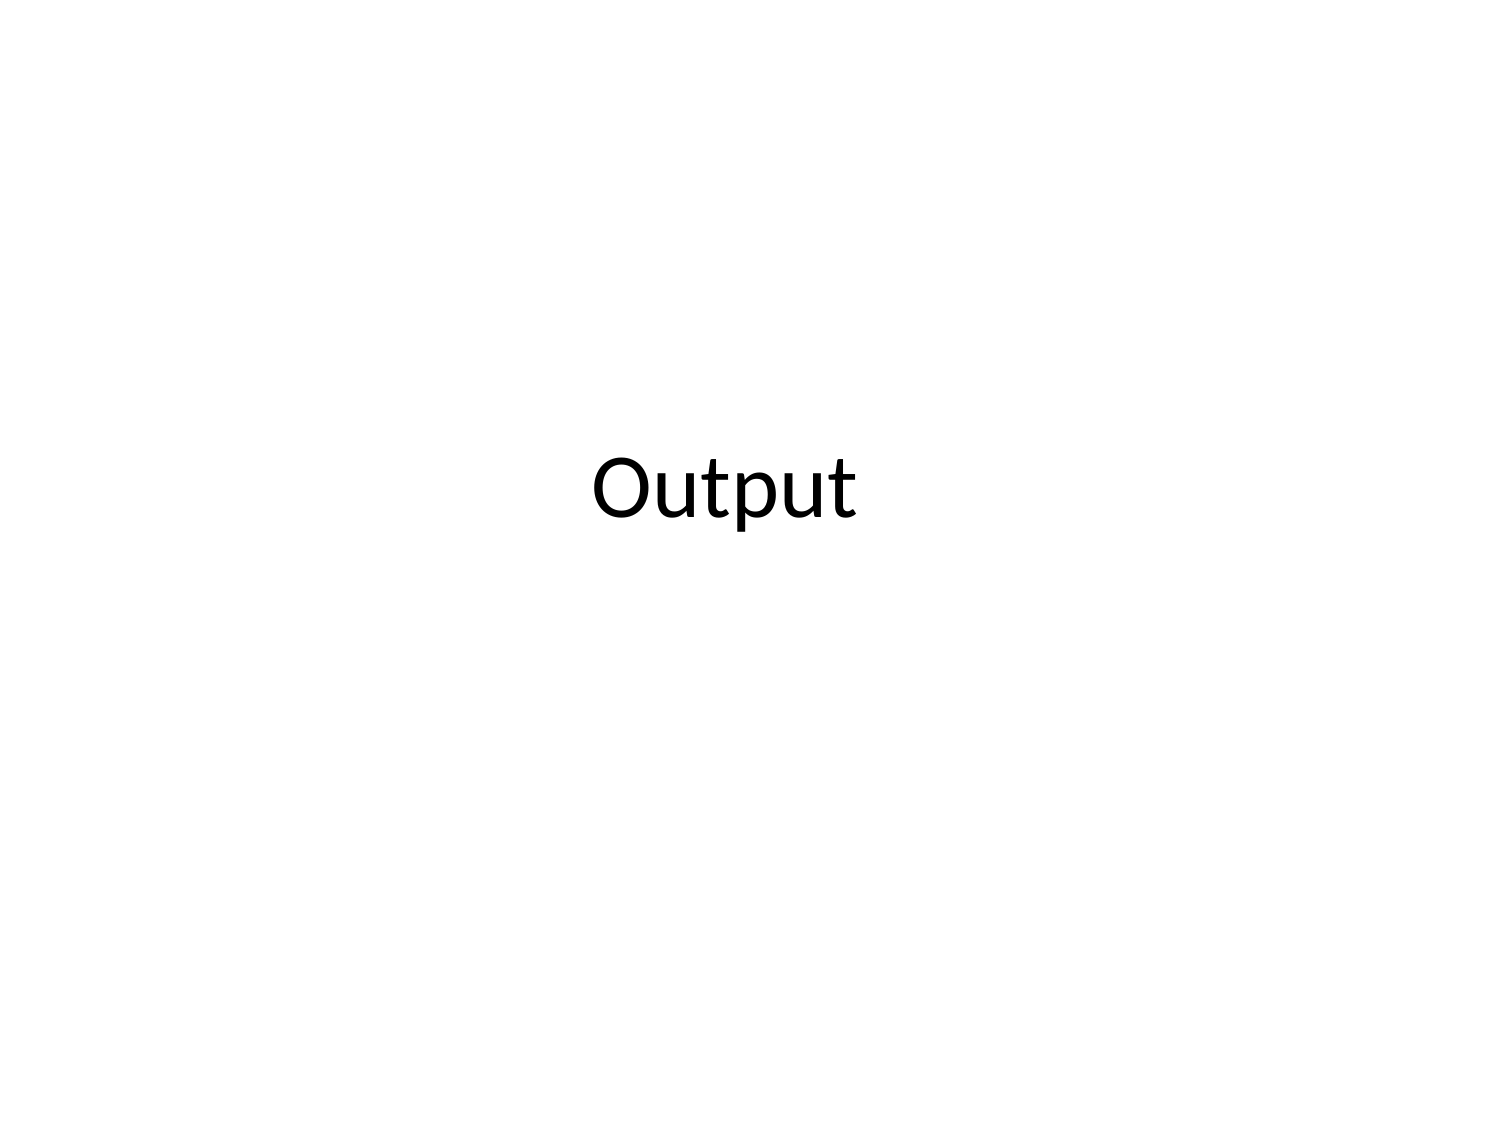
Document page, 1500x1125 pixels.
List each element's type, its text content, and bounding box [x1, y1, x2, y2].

title Output [50, 387, 1400, 575]
